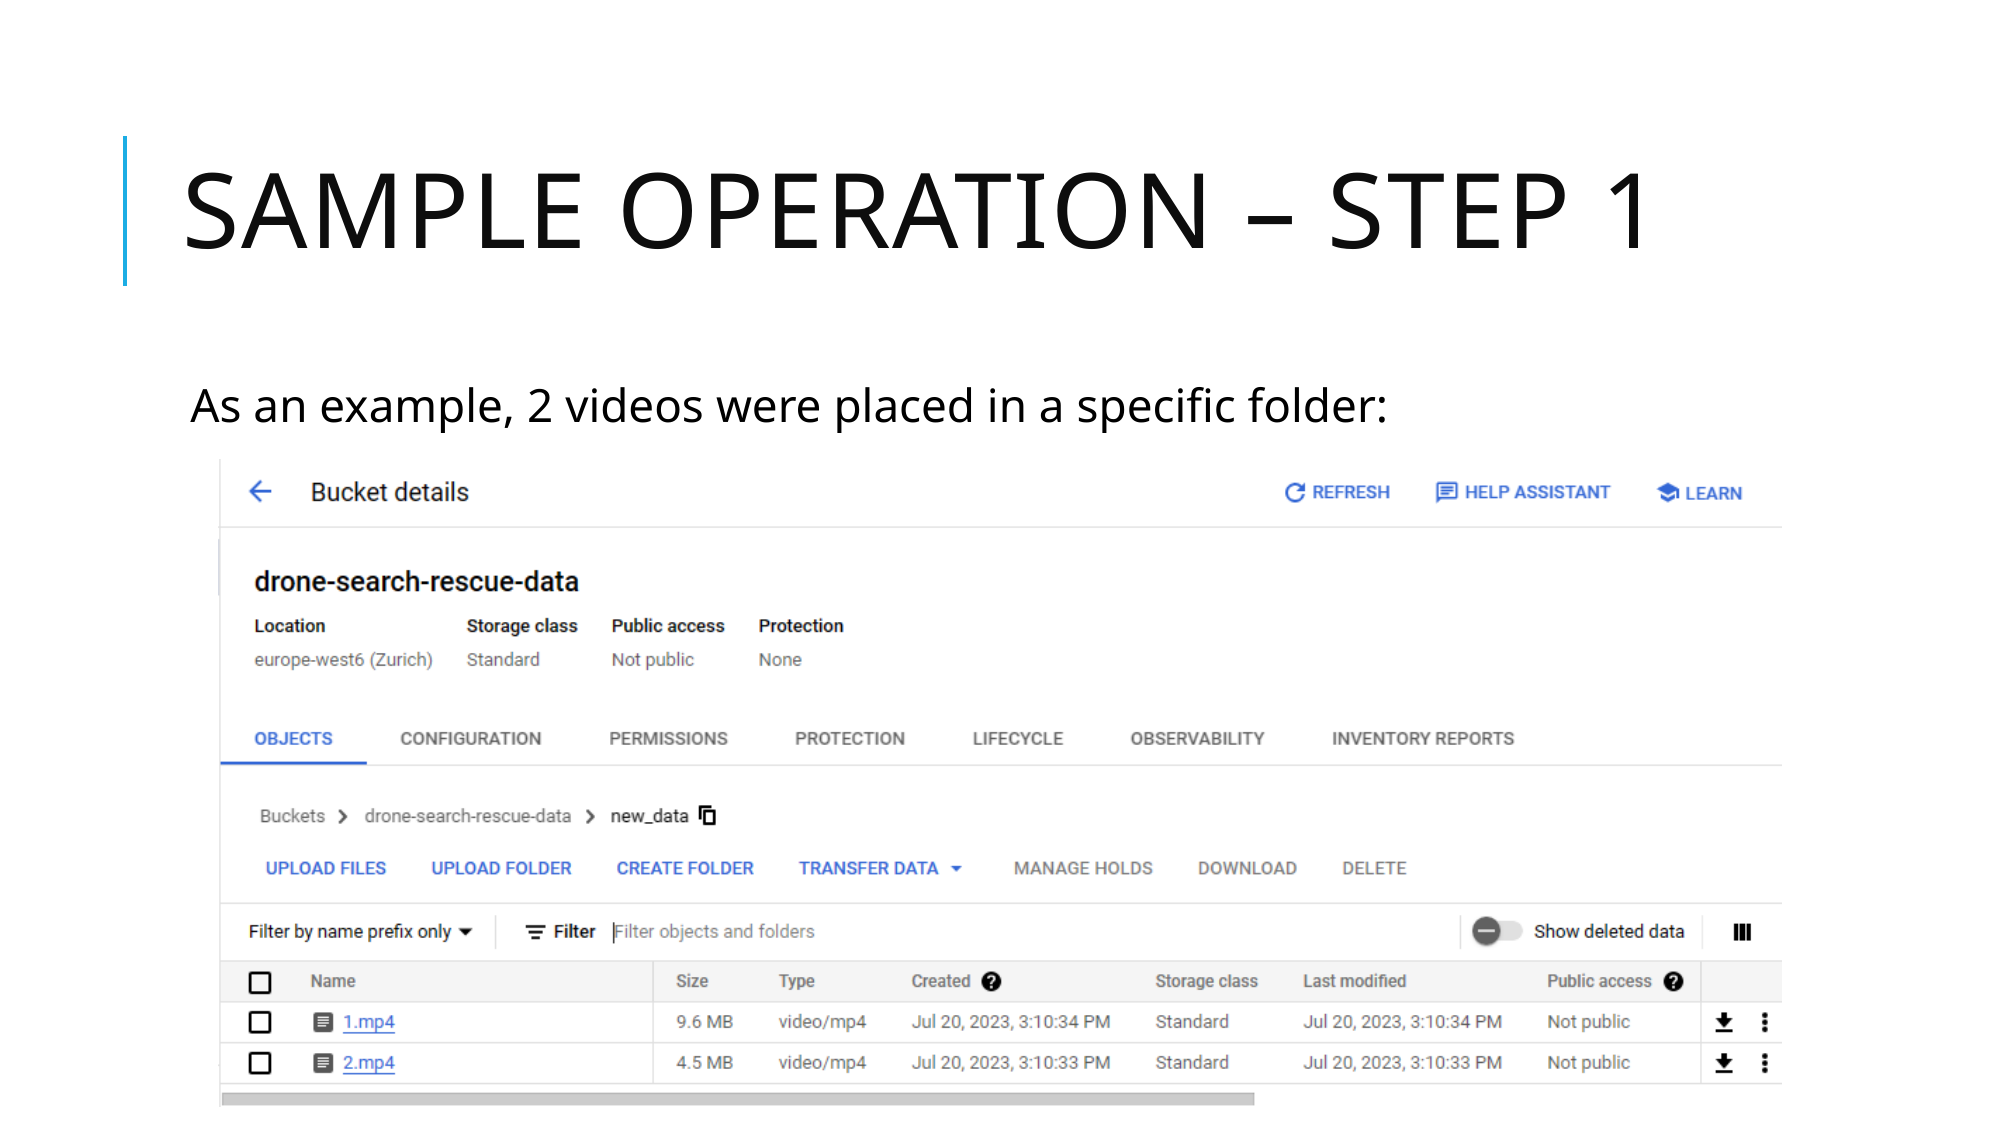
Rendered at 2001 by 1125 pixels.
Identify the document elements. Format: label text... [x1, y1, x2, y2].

list As an example, 2 videos were placed in a specific folder: [168, 375, 1763, 1035]
picture [218, 459, 1782, 1107]
title Sample Operation – Step 1 [168, 96, 1763, 342]
